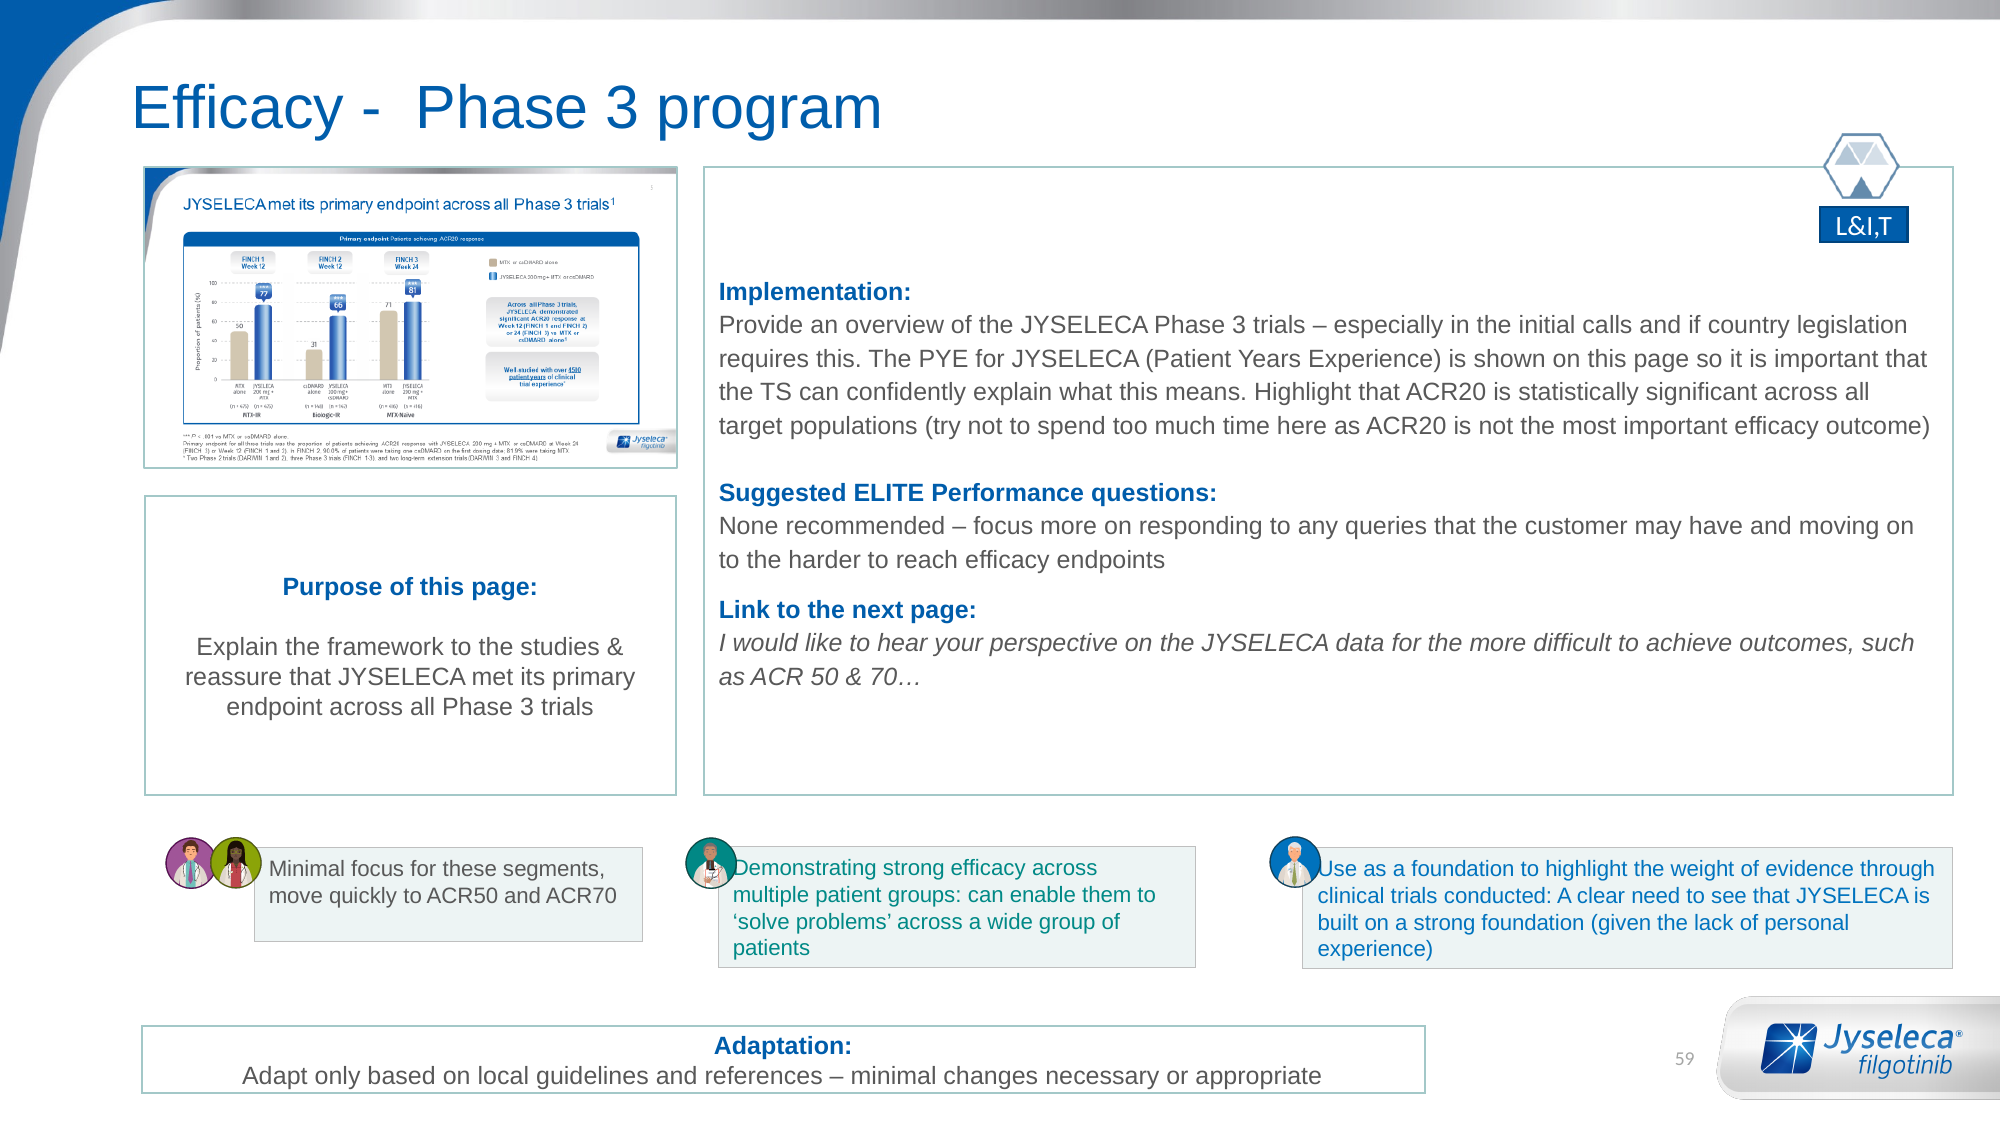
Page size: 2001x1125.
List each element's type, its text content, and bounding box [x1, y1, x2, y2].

text_box Minimal focus for these segments, move quickly to ACR50 and ACR70 [254, 847, 643, 942]
text_box 59 [1596, 1045, 1695, 1074]
text_box Demonstrating strong efficacy across multiple patient groups: can enable them to ‘solve problems’ across a wide group of patients [718, 846, 1196, 968]
text_box Implementation: Provide an overview of the JYSELECA Phase 3 trials – especially in the initial calls and if country legislation requires this. The PYE for JYSELECA (Patient Years Experience) is shown on this page so it is important that the TS can confidently explain what this means. Highlight that ACR20 is statistically significant across all target populations (try not to spend too much time here as ACR20 is not the most important efficacy outcome) Suggested ELITE Performance questions: None recommended – focus more on responding to any queries that the customer may have and moving on to the harder to reach efficacy endpoints Link to the next page: I would like to hear your perspective on the JYSELECA data for the more difficult to achieve outcomes, such as ACR 50 & 70… [703, 166, 1954, 796]
text_box Adaptation: Adapt only based on local guidelines and references – minimal changes necessary or appropriate [141, 1025, 1426, 1094]
text_box Use as a foundation to highlight the weight of evidence through clinical trials conducted: A clear need to see that JYSELECA is built on a strong foundation (given the lack of personal experience) [1302, 847, 1953, 969]
text_box Purpose of this page: Explain the framework to the studies & reassure that JYSELECA met its primary endpoint across all Phase 3 trials [144, 495, 677, 796]
title Efficacy - Phase 3 program [117, 68, 1843, 173]
picture [0, 0, 2000, 1125]
text_box L&I,T [1819, 206, 1909, 243]
